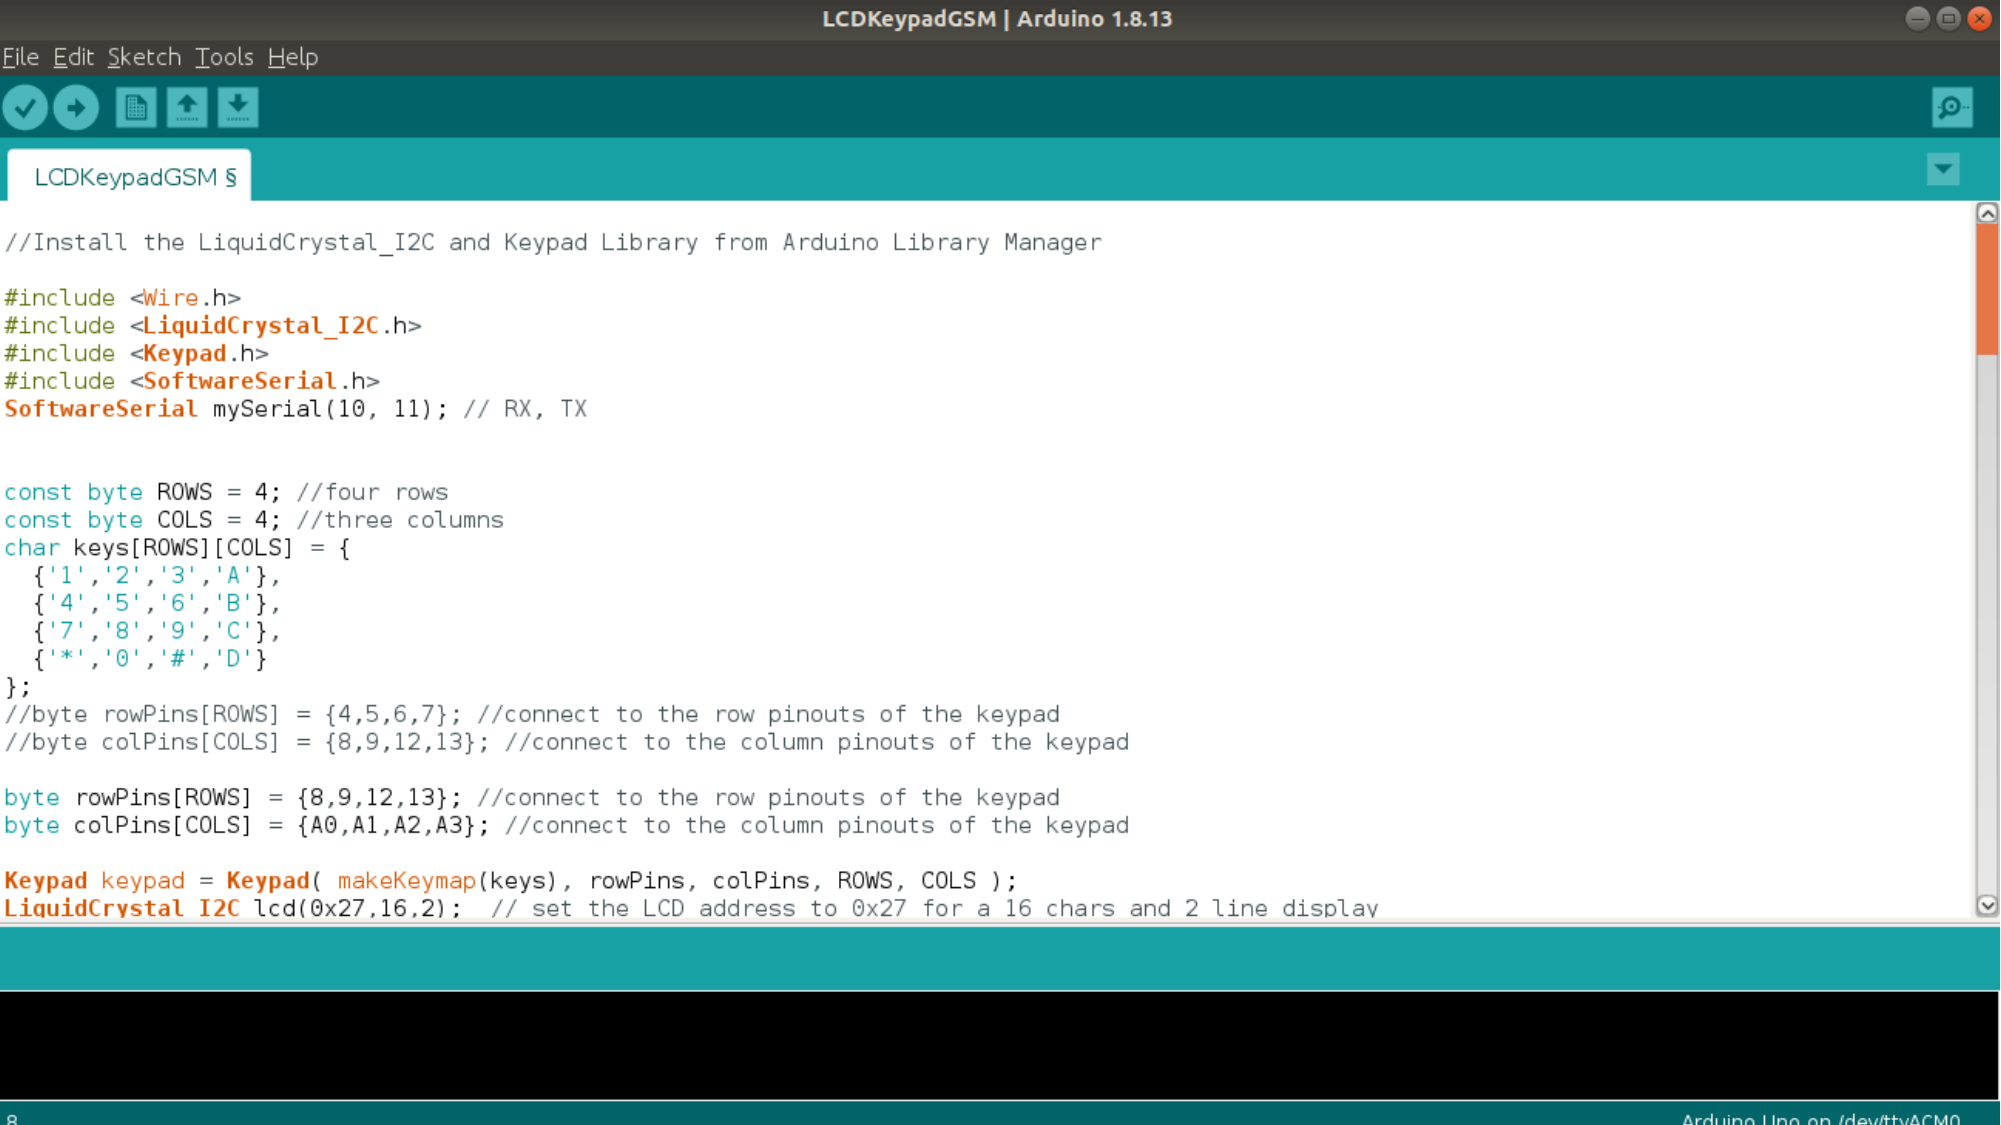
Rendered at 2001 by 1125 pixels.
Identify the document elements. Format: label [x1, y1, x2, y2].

list [0, 0, 2000, 1125]
